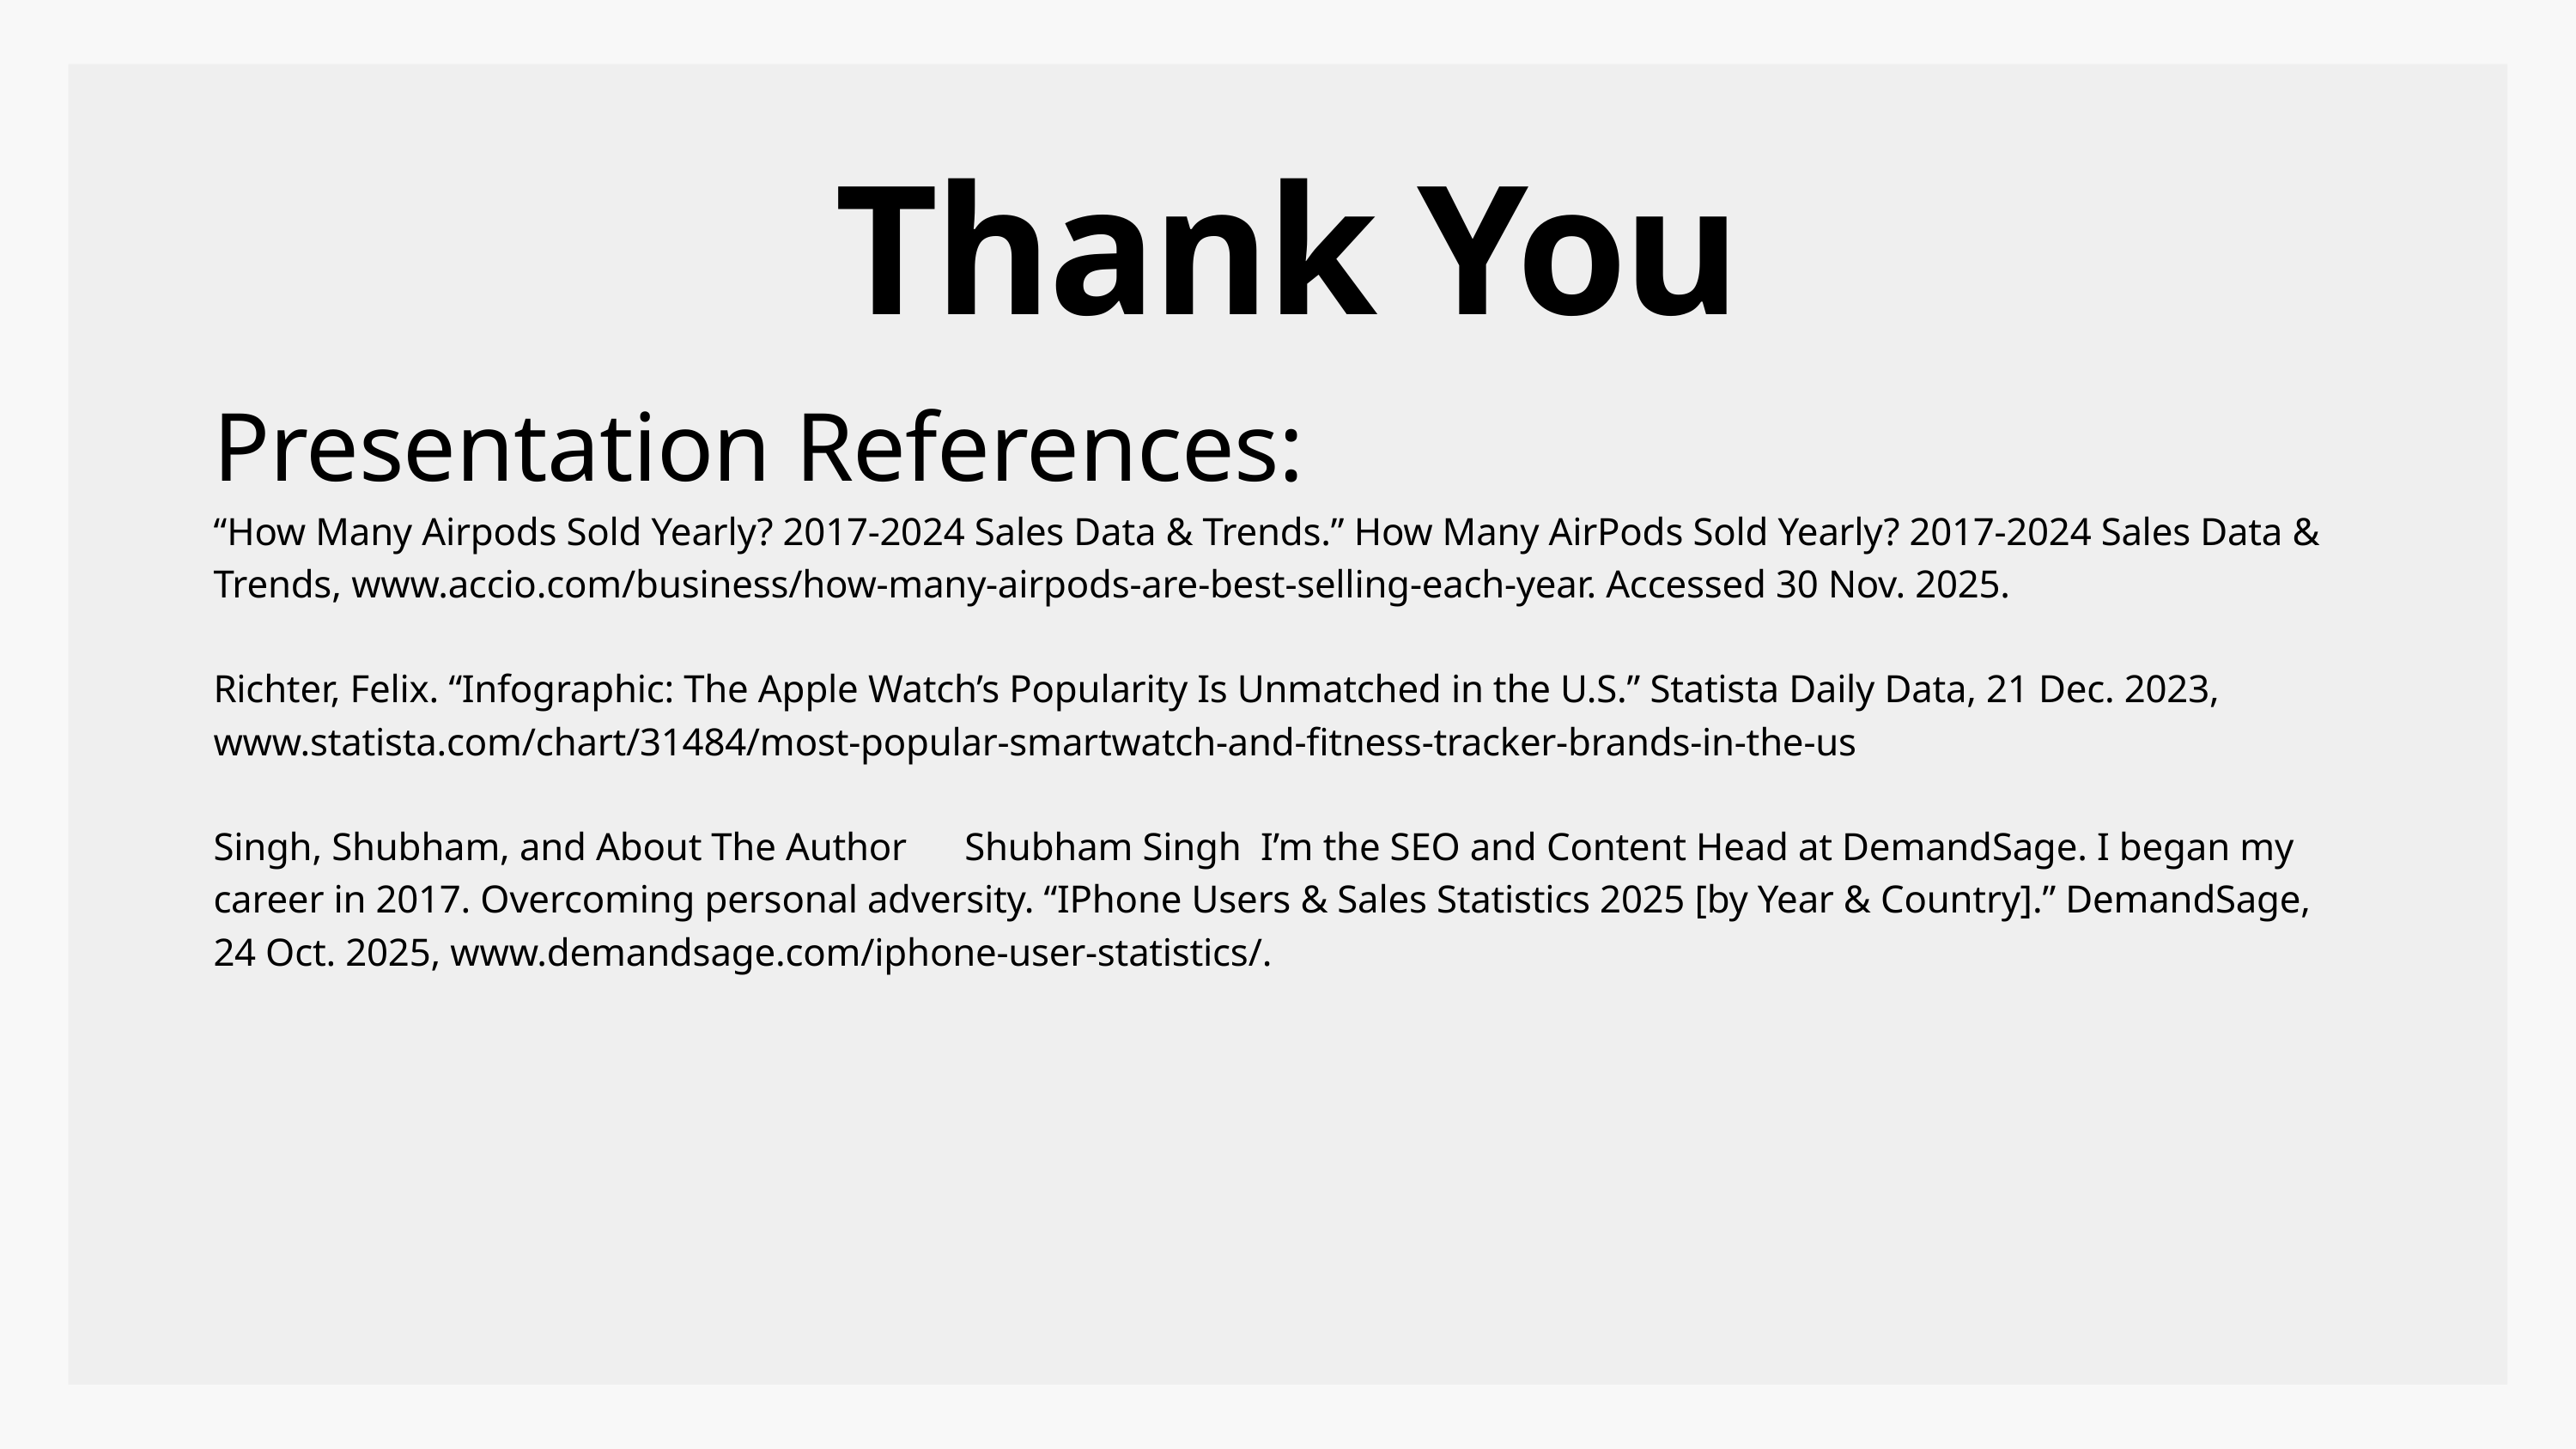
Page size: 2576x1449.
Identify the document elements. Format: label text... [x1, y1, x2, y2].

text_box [213, 378, 2363, 1178]
text_box Thank You [582, 172, 1994, 351]
text_box [68, 64, 2508, 1385]
